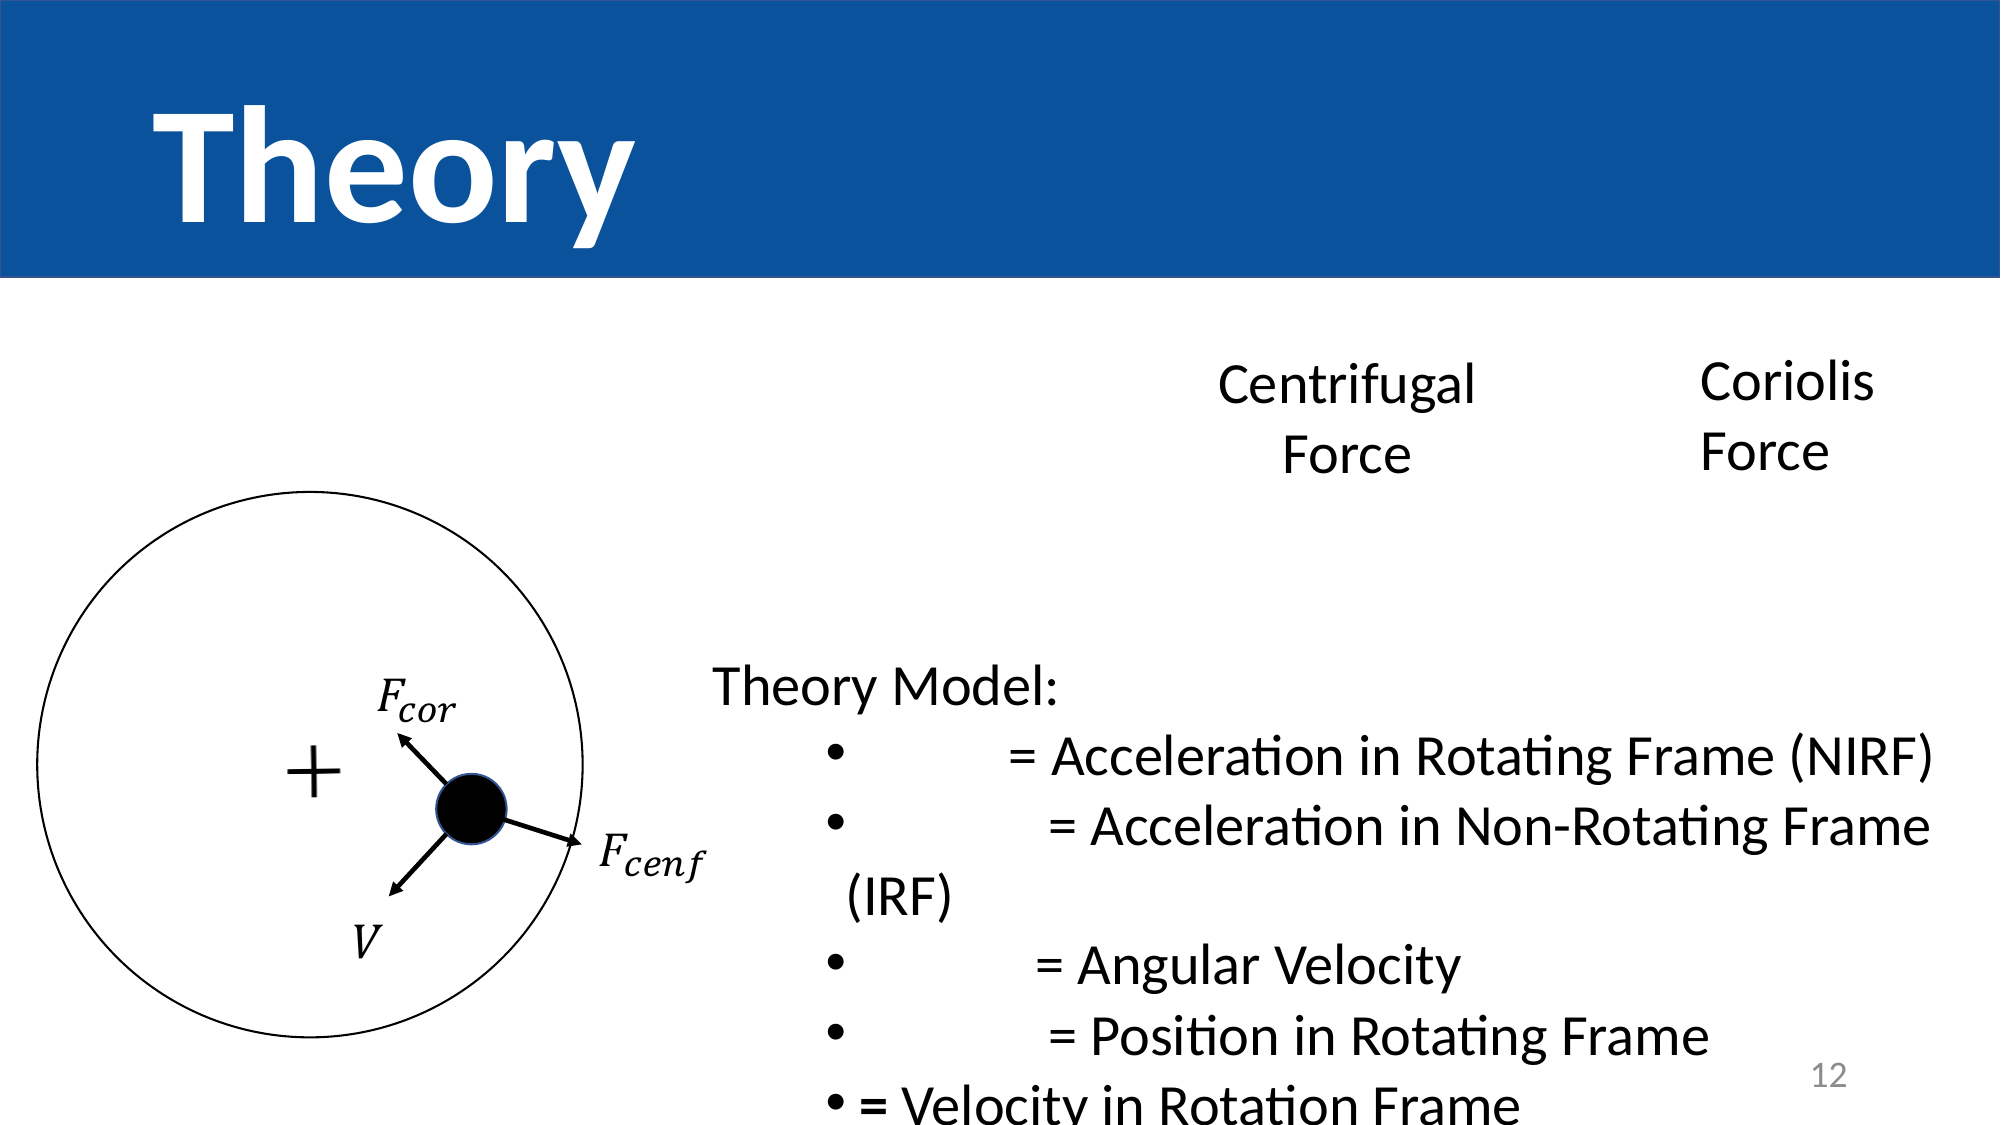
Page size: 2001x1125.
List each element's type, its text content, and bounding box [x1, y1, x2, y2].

title Theory [137, 59, 1863, 278]
text_box [0, 0, 2000, 278]
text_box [37, 491, 711, 1038]
text_box Centrifugal Force [1180, 338, 1515, 493]
text_box Coriolis Force [1685, 334, 2000, 490]
slide_number 12 [1412, 1042, 1863, 1103]
